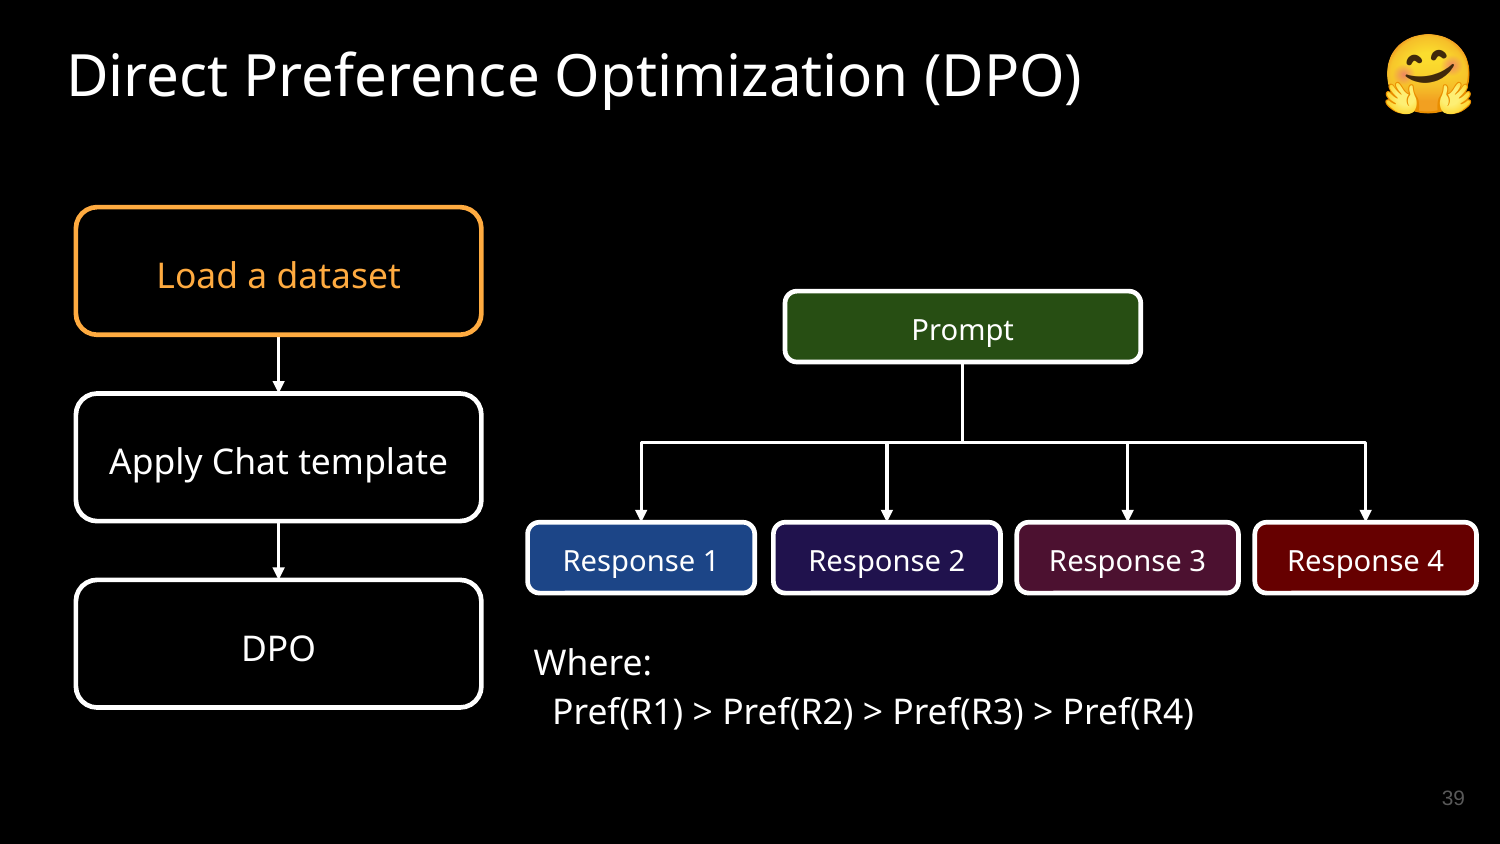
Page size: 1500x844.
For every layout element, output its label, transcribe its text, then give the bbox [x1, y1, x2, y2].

slide_number ‹#› [1389, 764, 1480, 830]
picture [1383, 29, 1474, 120]
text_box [721, 280, 883, 604]
text_box Response 4 [1254, 522, 1477, 594]
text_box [964, 359, 1078, 525]
text_box DPO [75, 579, 482, 708]
text_box Apply Chat template [75, 393, 482, 522]
text_box Response 1 [527, 522, 716, 594]
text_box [1083, 240, 1245, 644]
title Direct Preference Optimization (DPO) [51, 23, 1449, 117]
text_box Prompt [887, 291, 1078, 362]
text_box Load a dataset [75, 207, 482, 335]
text_box Response 3 [1016, 533, 1078, 594]
list Where: Pref(R1) > Pref(R2) > Pref(R3) > Pref(R4) [518, 618, 1480, 747]
text_box Response 2 [887, 522, 1001, 594]
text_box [844, 403, 959, 481]
